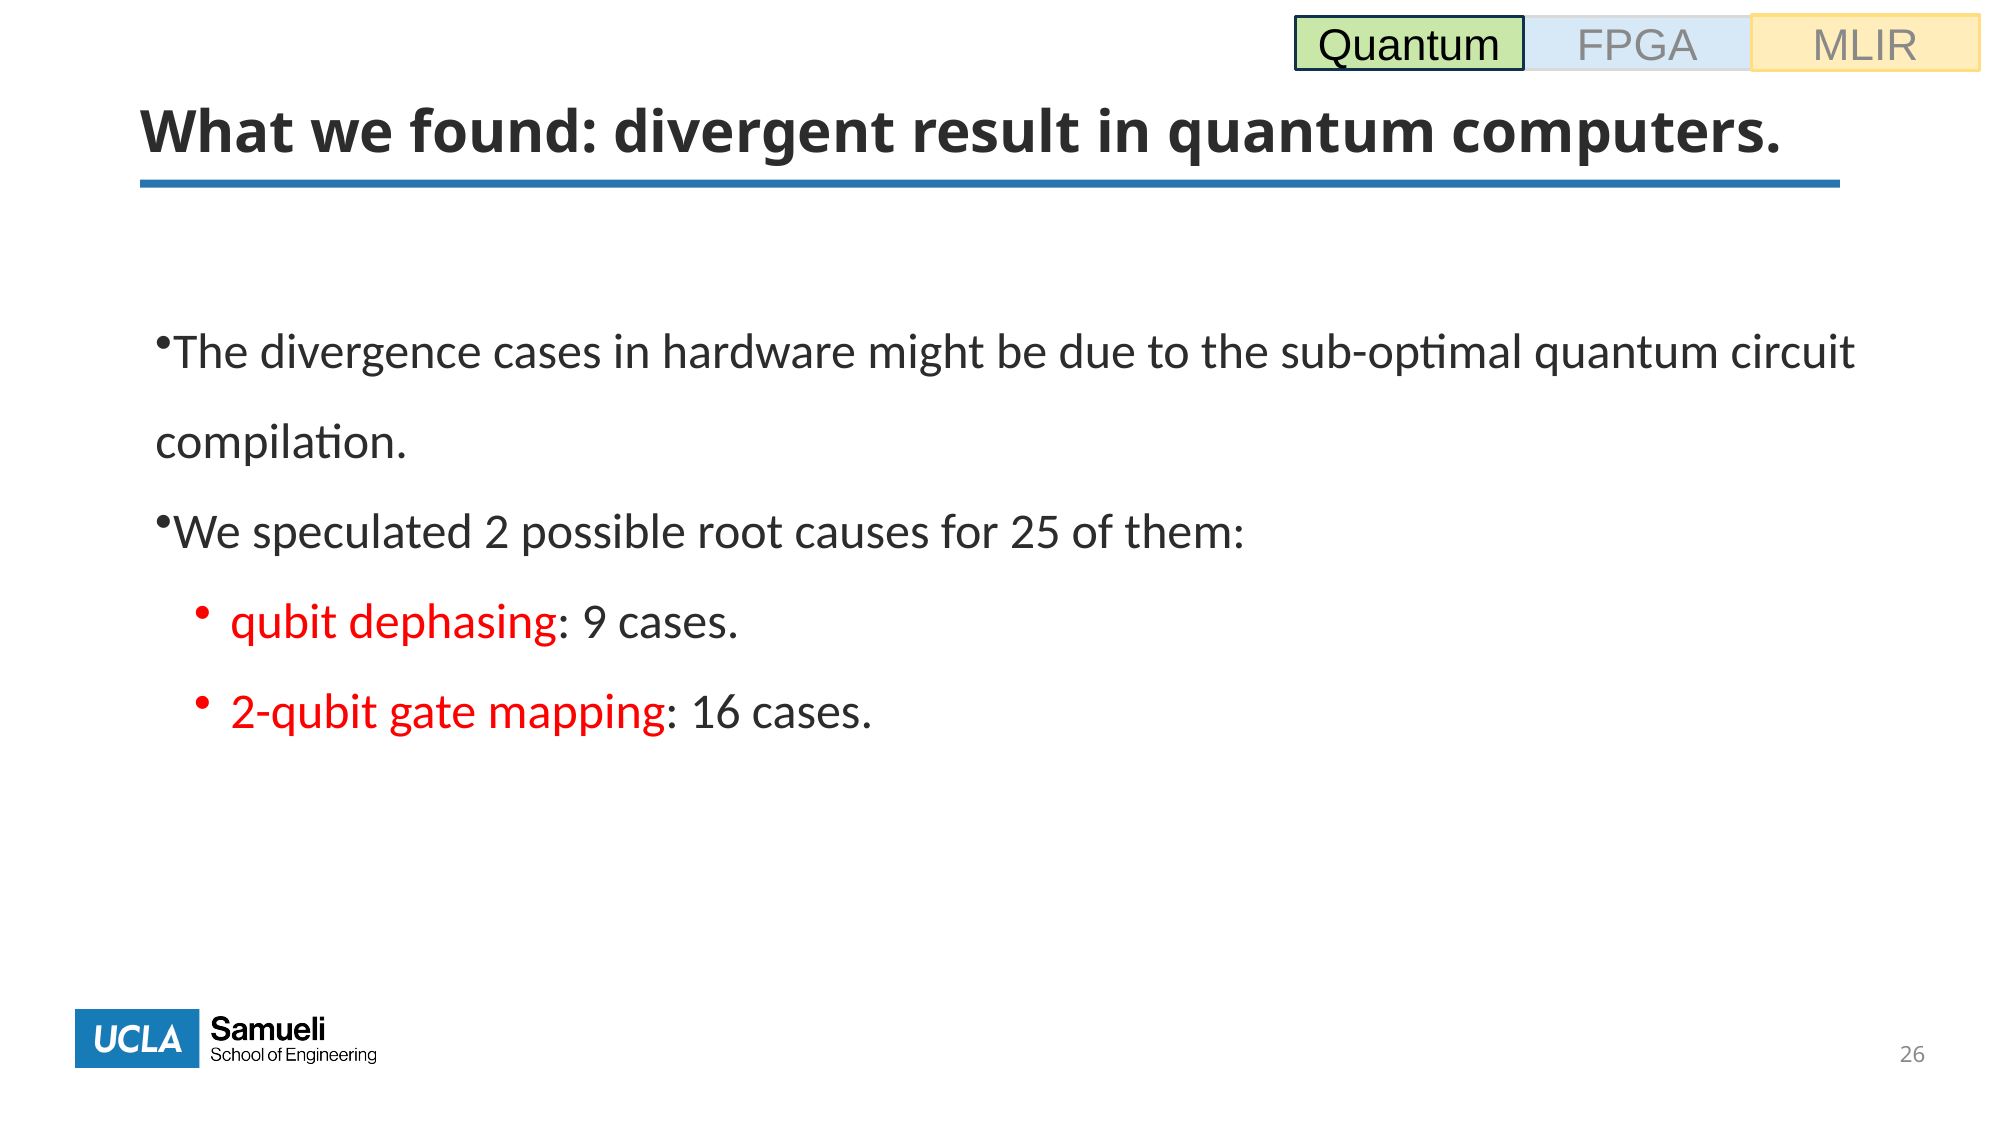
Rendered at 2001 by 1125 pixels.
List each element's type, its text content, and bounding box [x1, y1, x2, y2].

text_box FPGA [1525, 15, 1749, 71]
slide_number 26 [1899, 1040, 2000, 1110]
text_box MLIR [1749, 13, 1982, 73]
text_box Quantum [1293, 15, 1525, 71]
picture [75, 1009, 376, 1068]
text_box The divergence cases in hardware might be due to the sub-optimal quantum circuit compilation. We speculated 2 possible root causes for 25 of them: qubit dephasing: 9 cases. 2-qubit gate mapping: 16 cases. [140, 280, 1958, 746]
title What we found: divergent result in quantum computers. [140, 102, 1840, 166]
